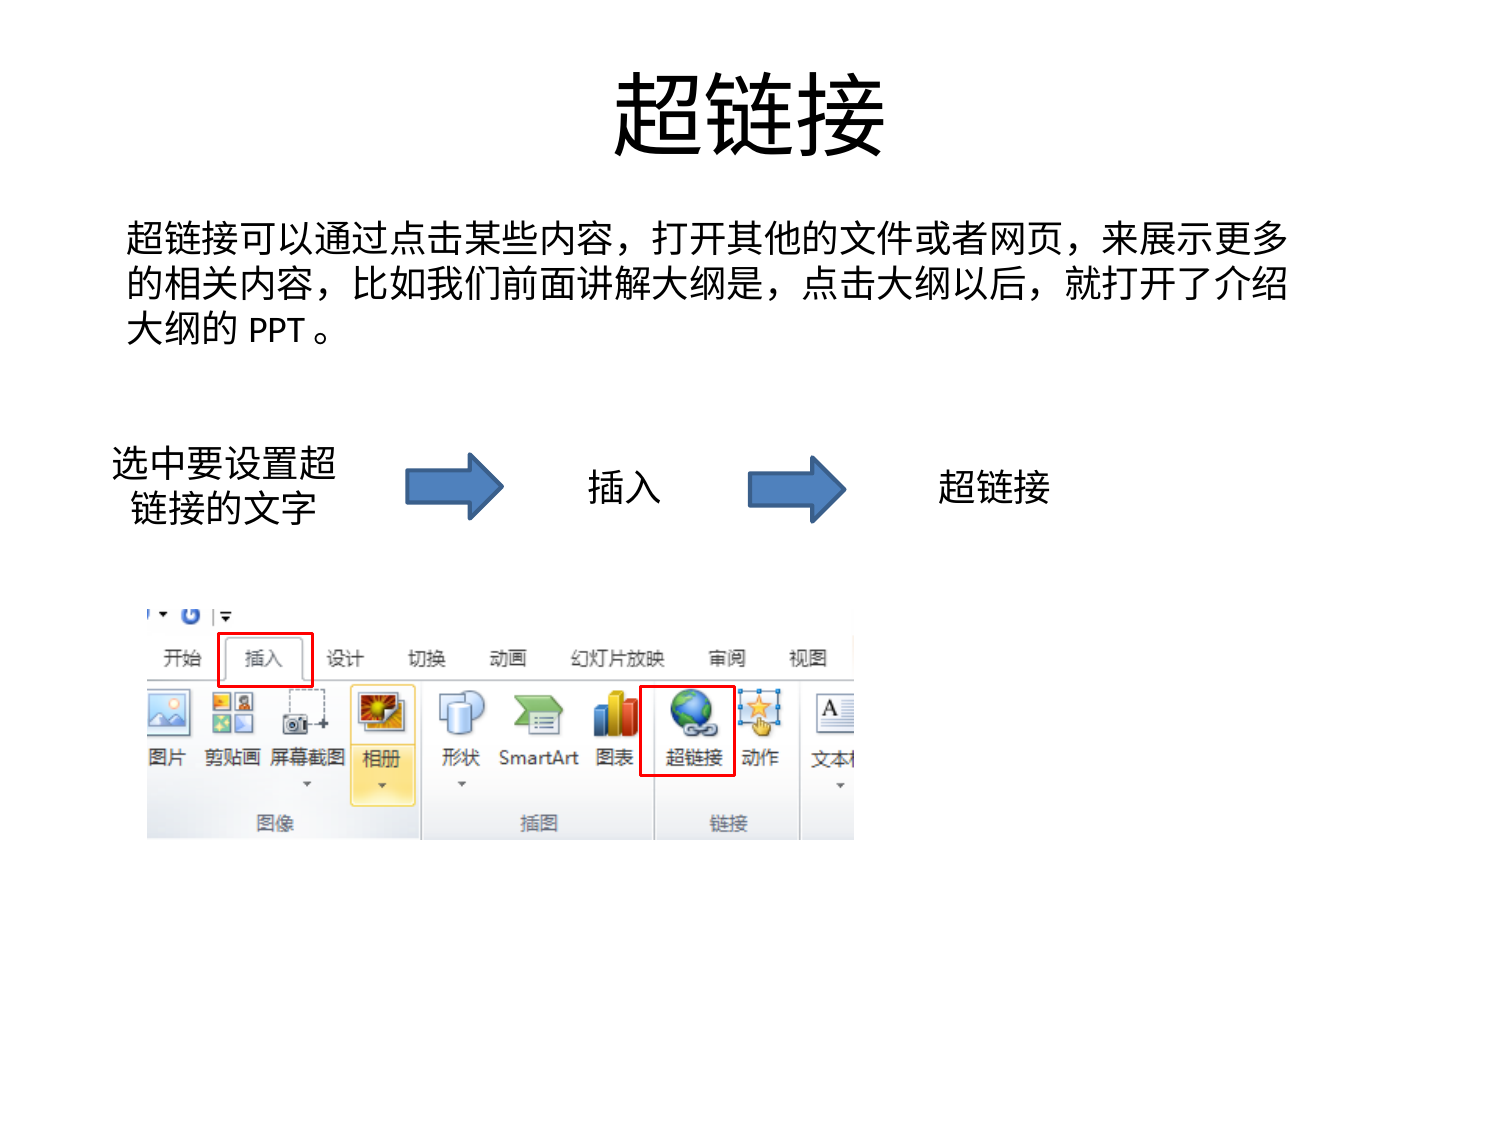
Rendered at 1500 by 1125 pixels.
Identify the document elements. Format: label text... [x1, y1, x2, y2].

text_box 选中要设置超链接的文字 [88, 432, 361, 538]
text_box 超链接 [923, 456, 1105, 516]
text_box 插入 [572, 456, 703, 516]
title 超链接 [75, 19, 1425, 207]
text_box 超链接可以通过点击某些内容，打开其他的文件或者网页，来展示更多的相关内容，比如我们前面讲解大纲是，点击大纲以后，就打开了介绍大纲的PPT。 [112, 208, 1341, 358]
text_box [747, 455, 847, 524]
text_box [405, 452, 504, 521]
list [147, 609, 855, 840]
